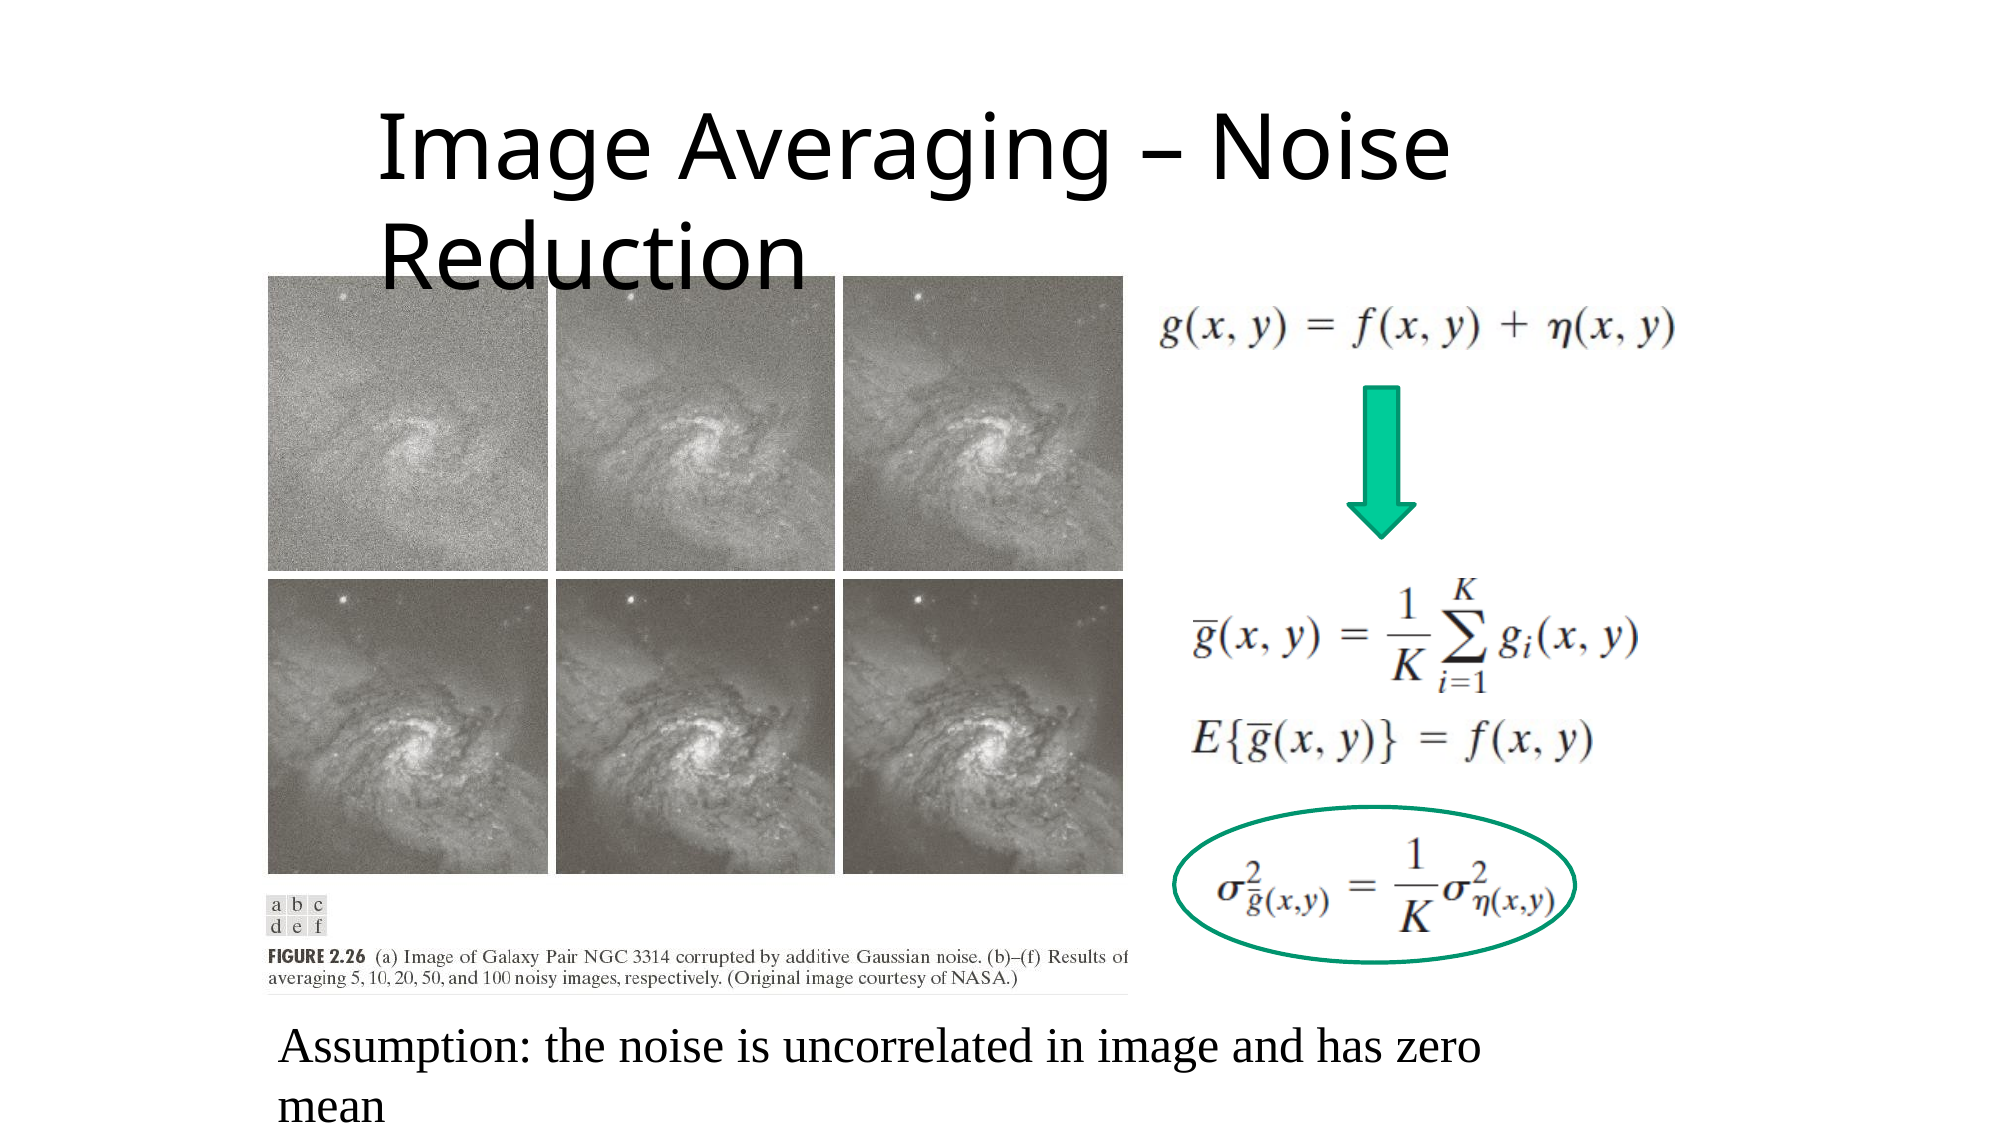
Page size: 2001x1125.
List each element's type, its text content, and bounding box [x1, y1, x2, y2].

title Image Averaging – Noise Reduction [375, 85, 1675, 308]
picture [262, 272, 1128, 995]
picture [1193, 578, 1638, 693]
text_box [1346, 385, 1417, 540]
text_box Assumption: the noise is uncorrelated in image and has zero mean [275, 1010, 1603, 1125]
picture [1191, 719, 1593, 764]
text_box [1171, 804, 1578, 965]
picture [1159, 306, 1675, 350]
